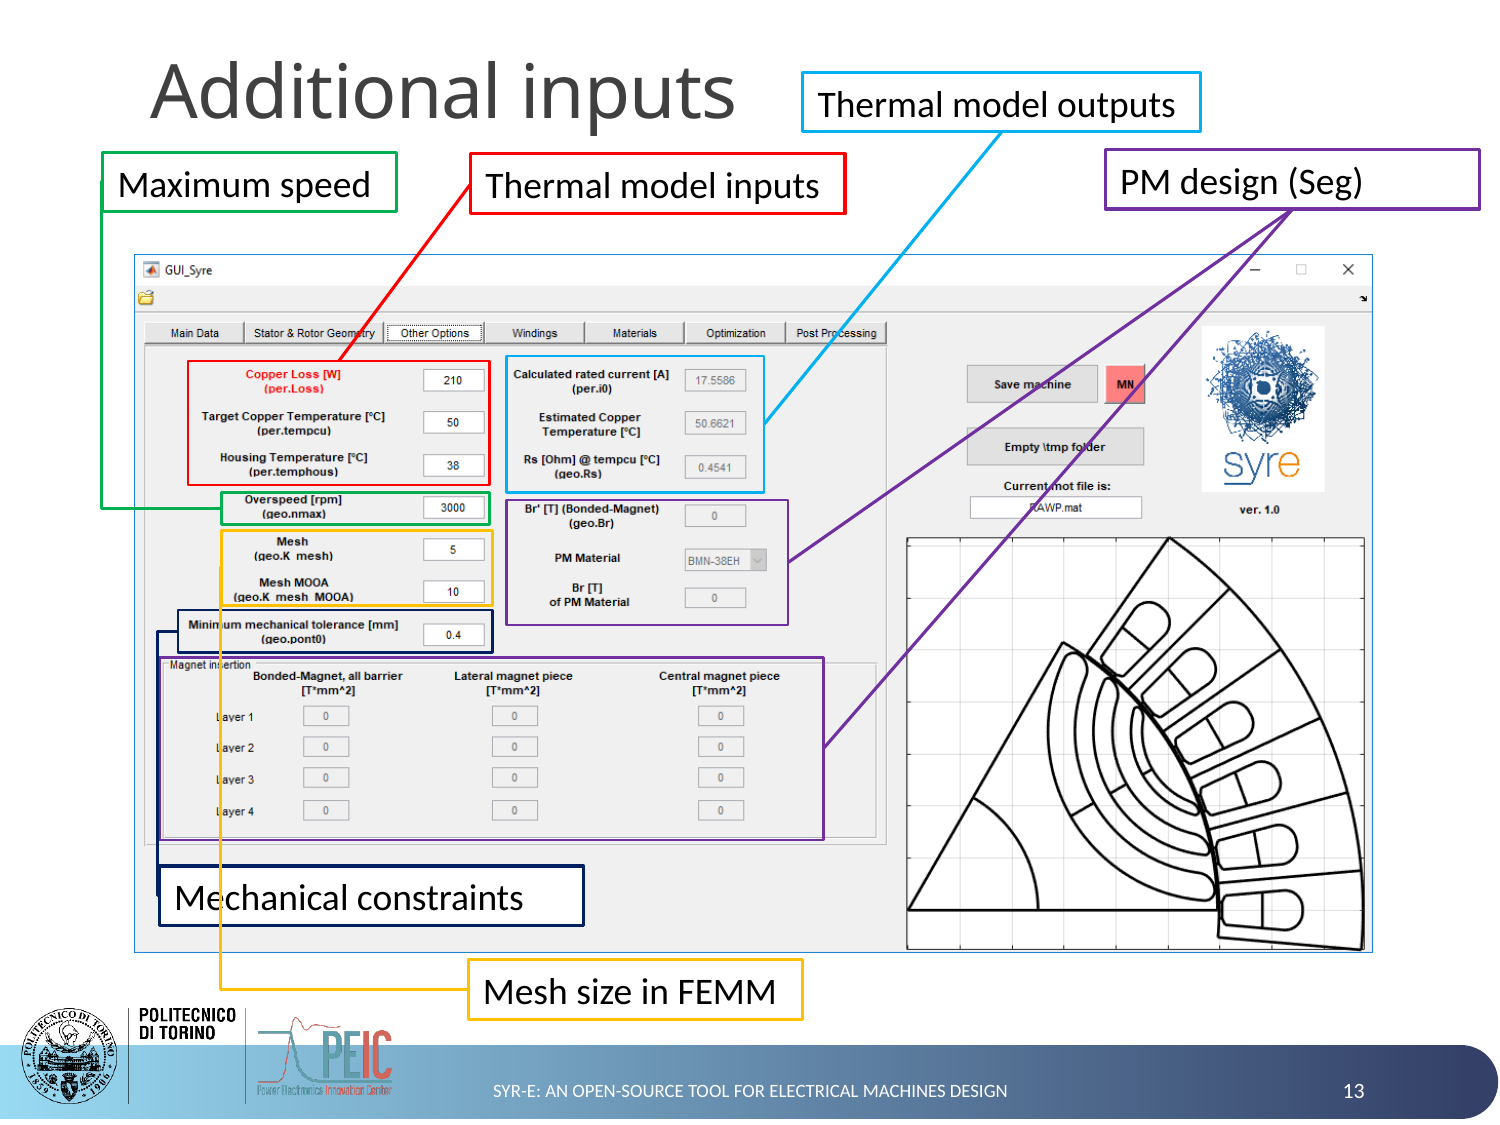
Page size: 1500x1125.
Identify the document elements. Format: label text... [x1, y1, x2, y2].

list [134, 254, 1373, 953]
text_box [221, 567, 469, 991]
text_box Thermal model outputs [802, 72, 1201, 132]
slide_number 13 [1218, 1059, 1380, 1120]
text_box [102, 181, 223, 510]
footer SyR-e: an Open-Source tool for Electrical Machines Design [453, 1059, 1047, 1120]
text_box Maximum speed [102, 152, 397, 212]
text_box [822, 209, 1294, 750]
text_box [787, 209, 821, 563]
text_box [158, 630, 179, 897]
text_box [763, 132, 1003, 425]
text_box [338, 183, 472, 362]
text_box PM design (Seg) [1105, 149, 1480, 210]
text_box Thermal model inputs [470, 153, 760, 214]
picture [0, 986, 415, 1125]
text_box Mesh size in FEMM [468, 961, 803, 1020]
title Additional inputs [135, 47, 1373, 142]
